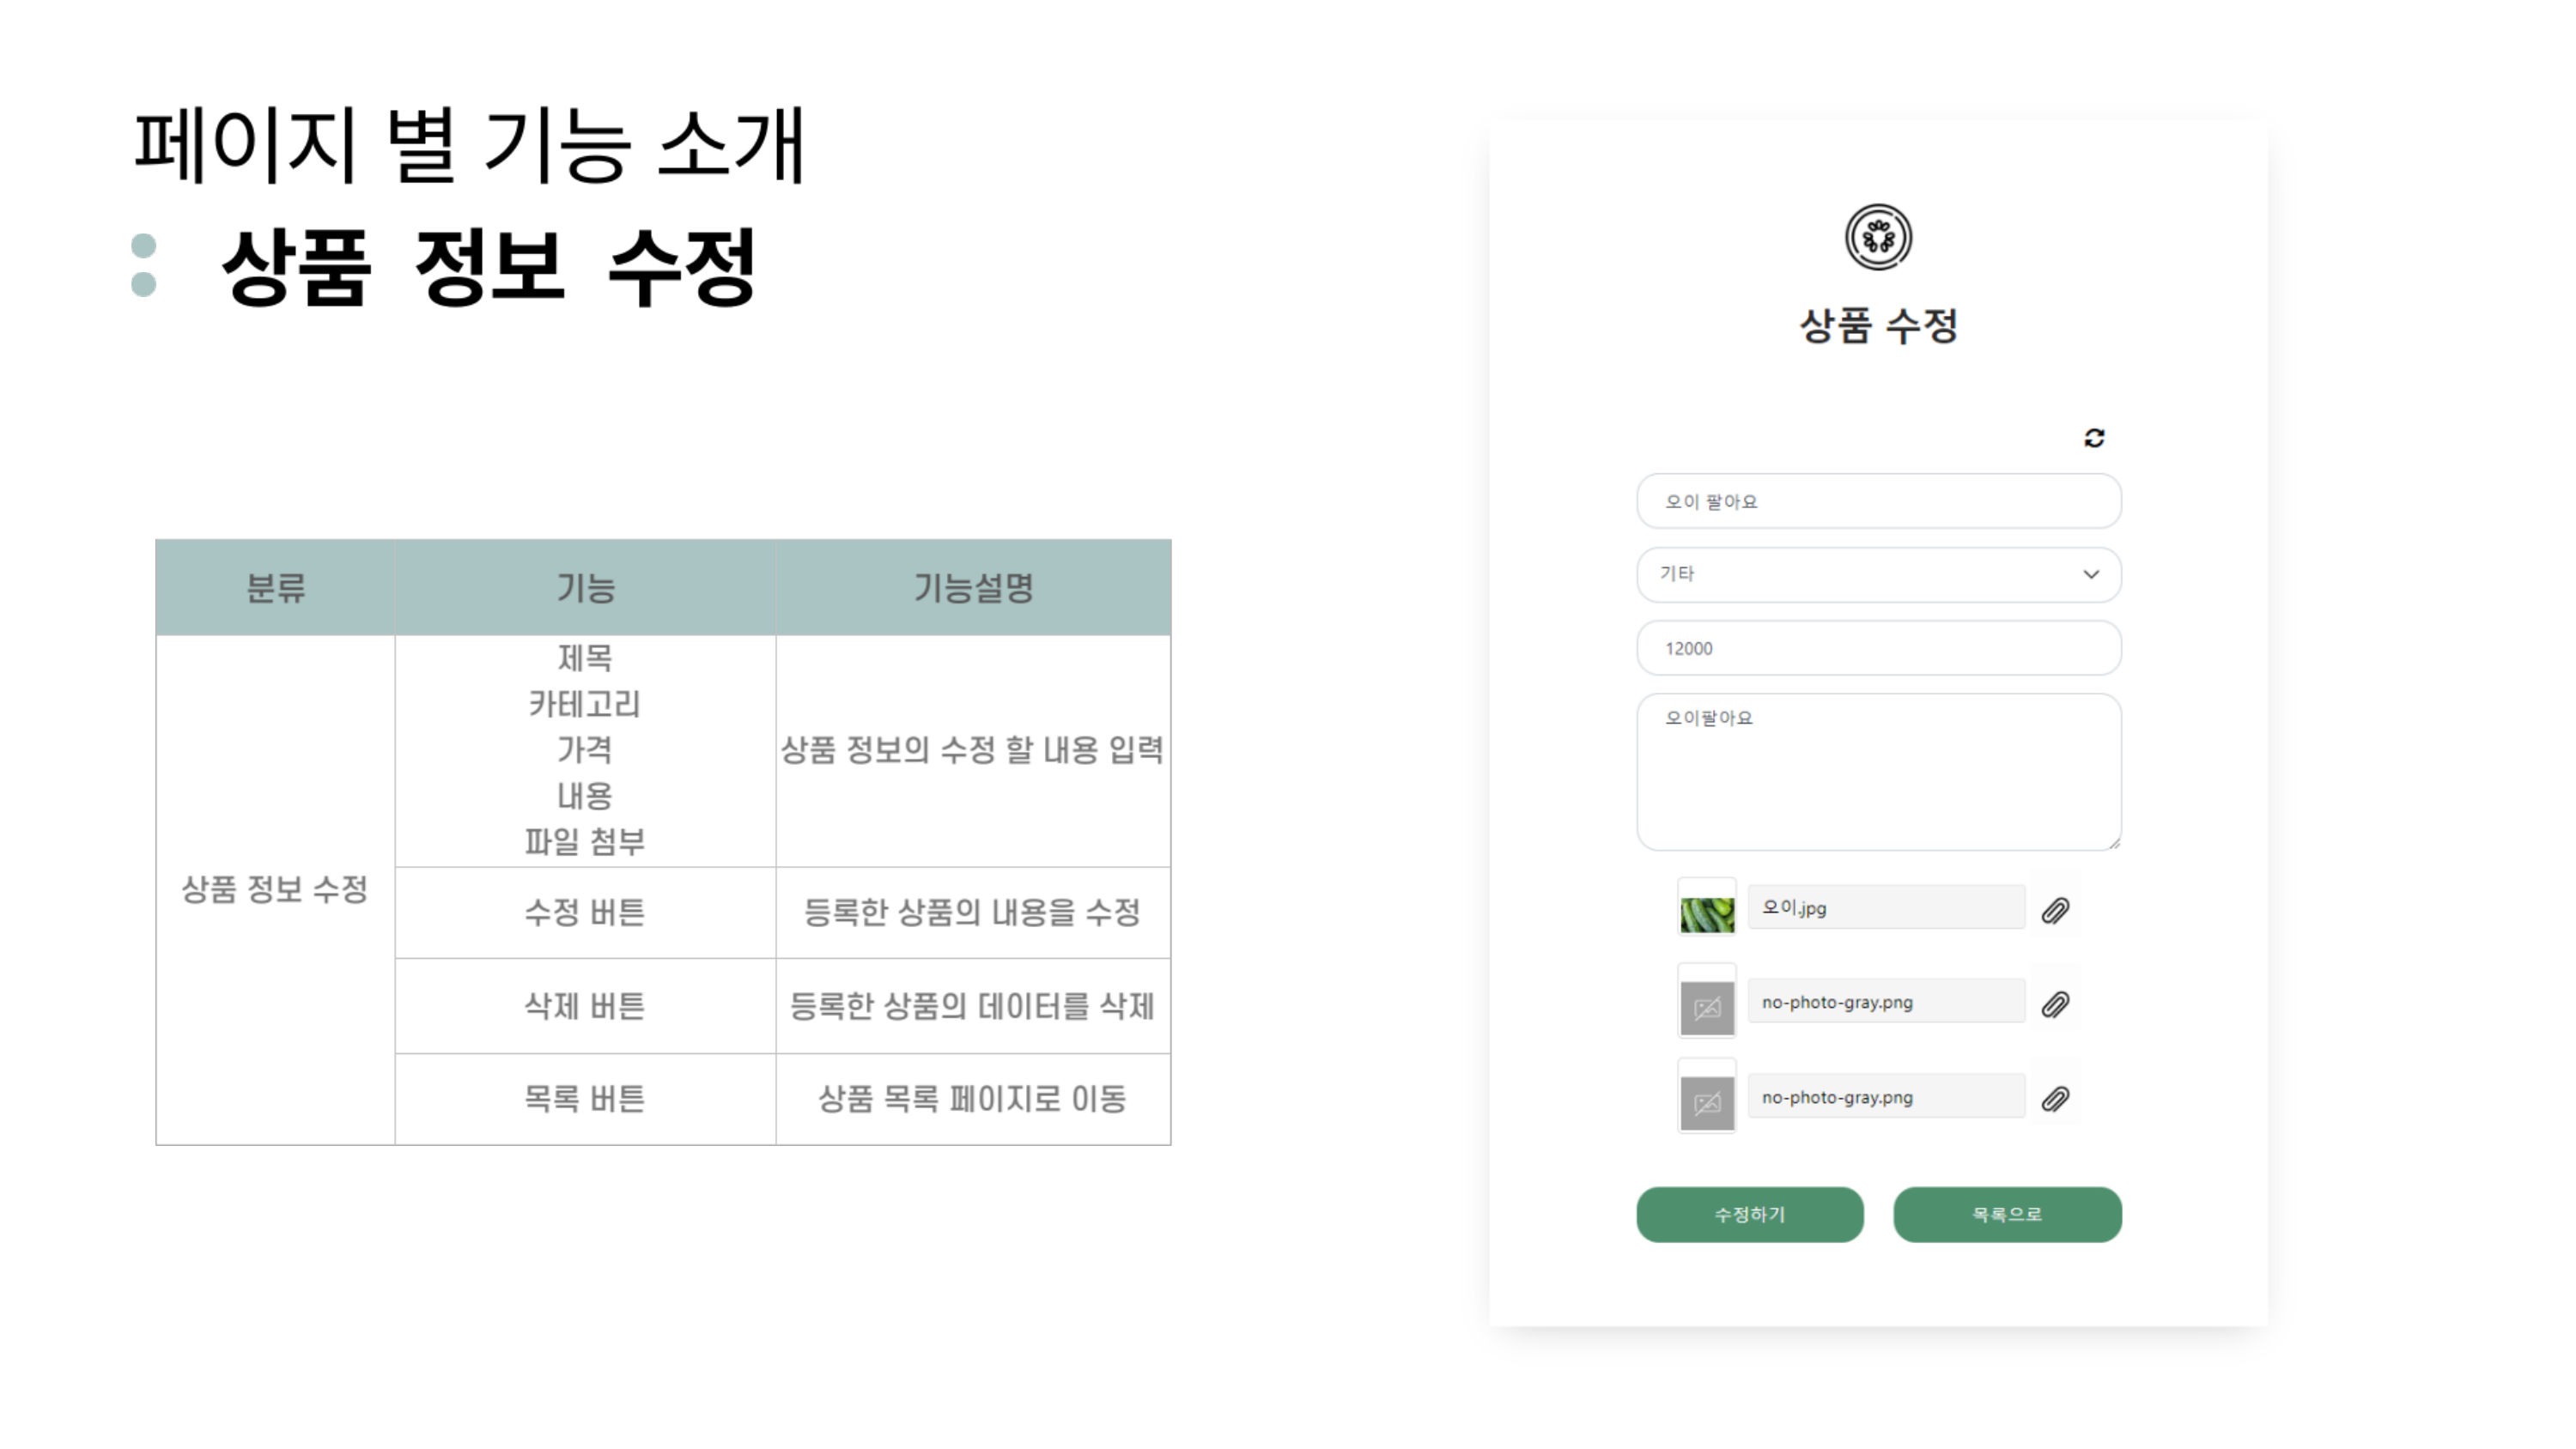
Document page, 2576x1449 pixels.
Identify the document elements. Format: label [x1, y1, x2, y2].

text_box [131, 233, 157, 297]
text_box [1287, 67, 2472, 1382]
picture [0, 73, 1679, 1449]
